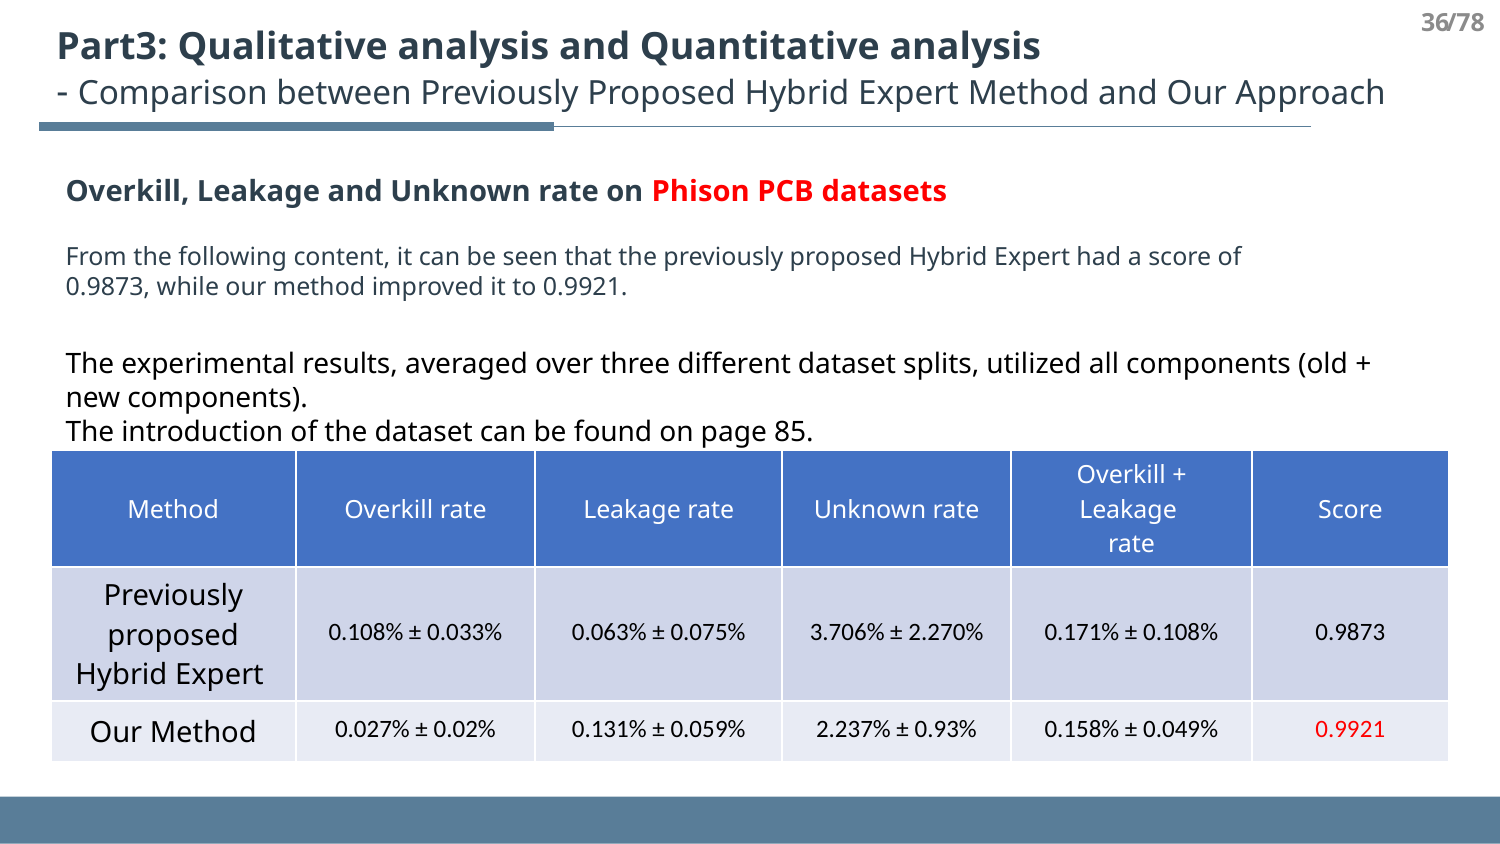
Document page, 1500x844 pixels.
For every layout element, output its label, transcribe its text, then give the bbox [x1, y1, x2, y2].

table_cell Previously proposed Hybrid Expert [52, 568, 295, 700]
slide_number 36 [1162, 0, 1465, 48]
table_cell 0.131% ± 0.059% [536, 702, 781, 761]
table_header Overkill + Leakage rate [1012, 455, 1251, 566]
table_header Method [52, 455, 295, 566]
table_header Unknown rate [783, 455, 1010, 566]
table_header Leakage rate [536, 455, 781, 566]
text_box From the following content, it can be seen that the previously proposed Hybrid Expert had a score of 0.9873, while our method improved it to 0.9921. [50, 233, 1308, 308]
table_cell 0.158% ± 0.049% [1012, 702, 1251, 761]
text_box The experimental results, averaged over three different dataset splits, utilized all components (old + new components). The introduction of the dataset can be found on page 85. [50, 338, 1449, 455]
table_header Score [1253, 455, 1448, 566]
table_cell 0.027% ± 0.02% [297, 702, 534, 761]
table_cell 3.706% ± 2.270% [783, 568, 1010, 700]
table_cell 2.237% ± 0.93% [783, 702, 1010, 761]
table_cell 0.9921 [1253, 702, 1448, 761]
table_cell 0.108% ± 0.033% [297, 568, 534, 700]
table_header Overkill rate [297, 455, 534, 566]
text_box Overkill, Leakage and Unknown rate on Phison PCB datasets [50, 165, 1164, 215]
table_cell Our Method [52, 702, 295, 761]
footer /78 [1465, 1, 1500, 47]
table_cell 0.171% ± 0.108% [1012, 568, 1251, 700]
text_box Part3: Qualitative analysis and Quantitative analysis - Comparison between Previously Proposed Hybrid Expert Method and Our Approach [41, 14, 1484, 120]
table_cell 0.9873 [1253, 568, 1448, 700]
table_cell 0.063% ± 0.075% [536, 568, 781, 700]
